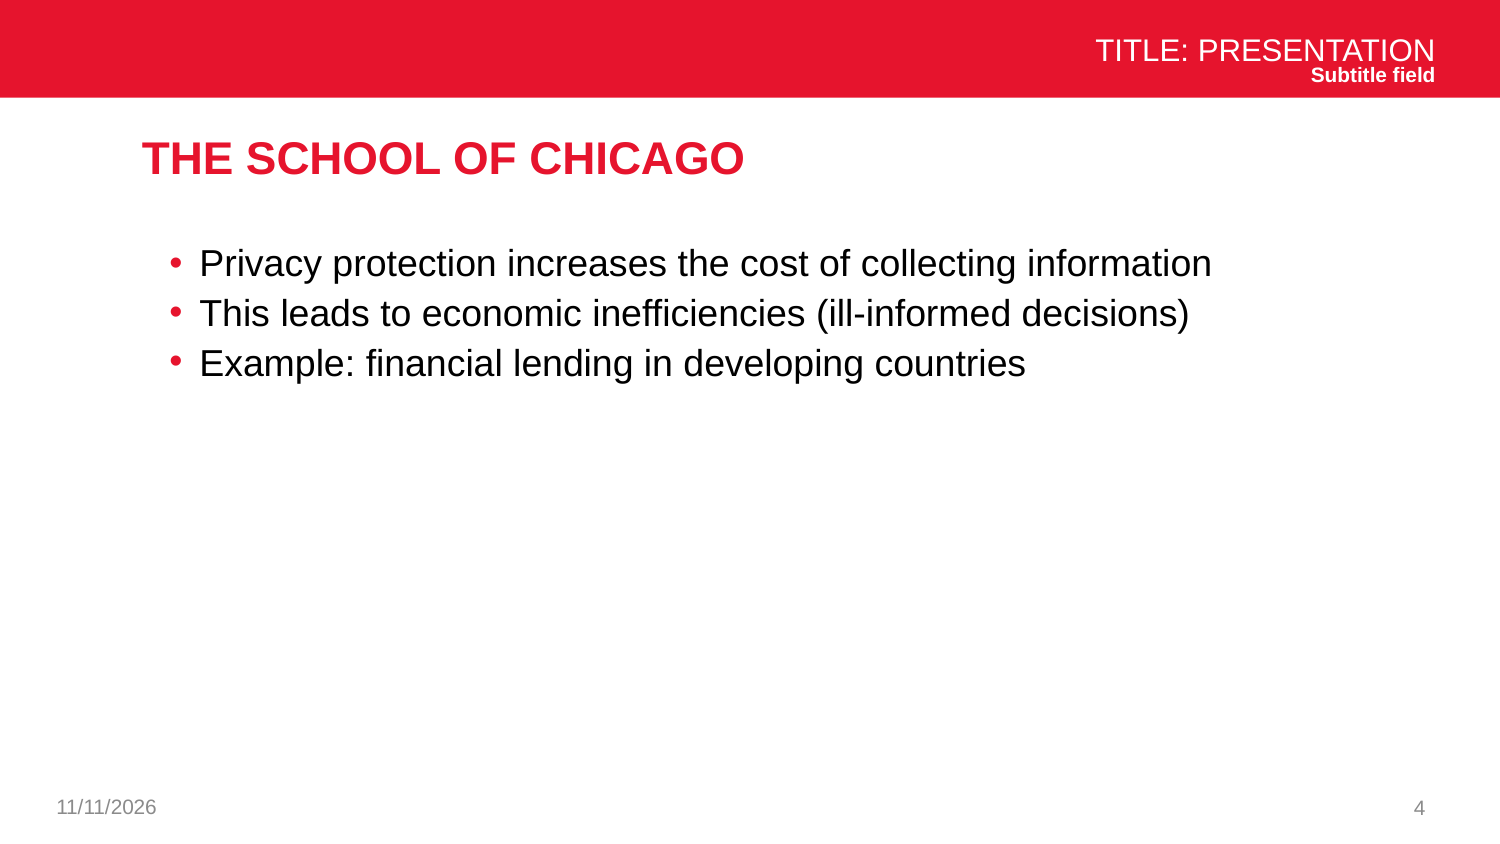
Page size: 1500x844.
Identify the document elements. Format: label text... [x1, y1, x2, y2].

slide_number 4 [1090, 785, 1441, 830]
list Title: Presentation [346, 19, 1451, 51]
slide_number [41, 783, 392, 829]
list Subtitle field [346, 51, 1451, 82]
text_box Privacy protection increases the cost of collecting information This leads to economic inefficiencies (ill-informed decisions) Example: financial lending in developing countries [78, 227, 1461, 779]
title The school of chicago [53, 113, 1435, 199]
